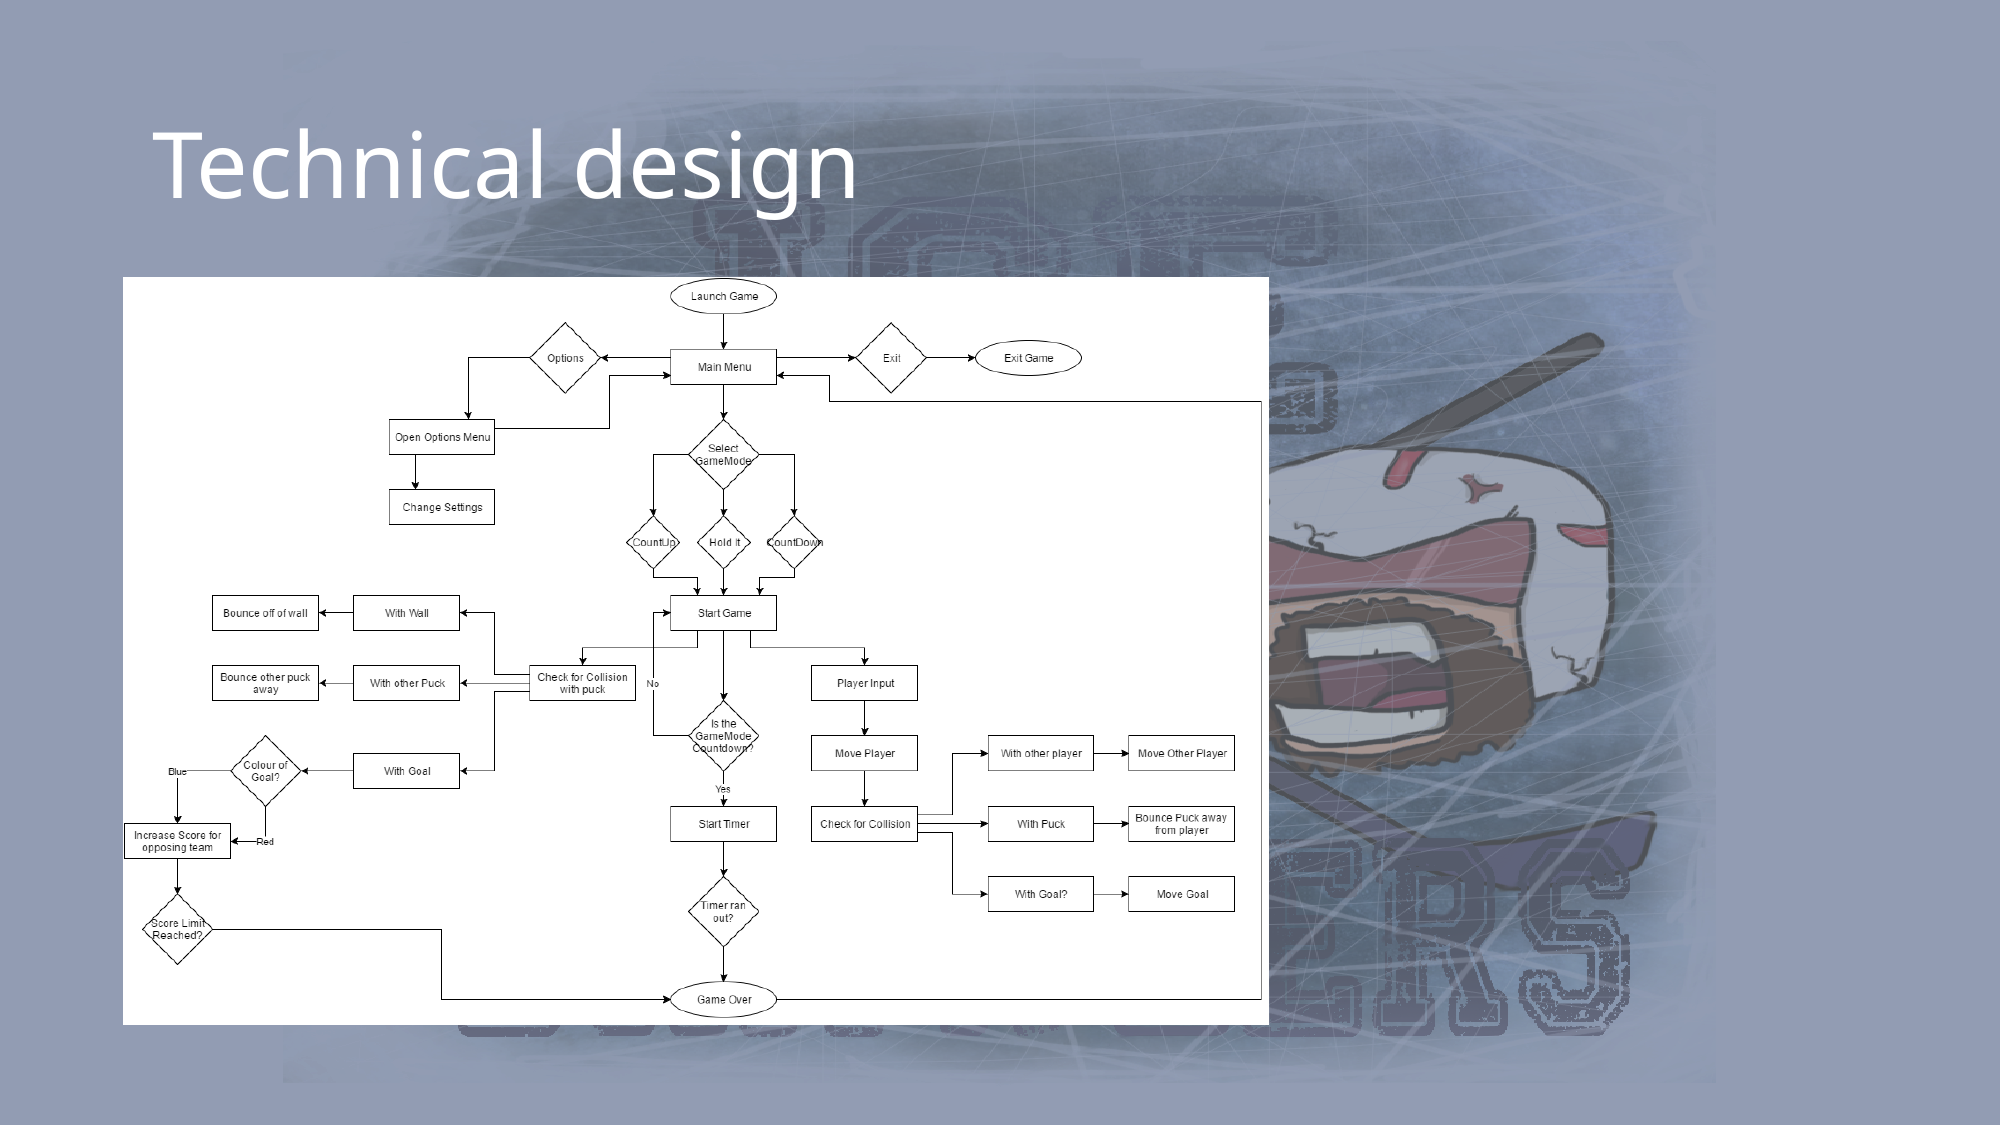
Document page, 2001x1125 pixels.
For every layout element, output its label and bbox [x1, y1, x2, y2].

picture [123, 277, 1269, 1025]
list [0, 0, 2000, 1125]
